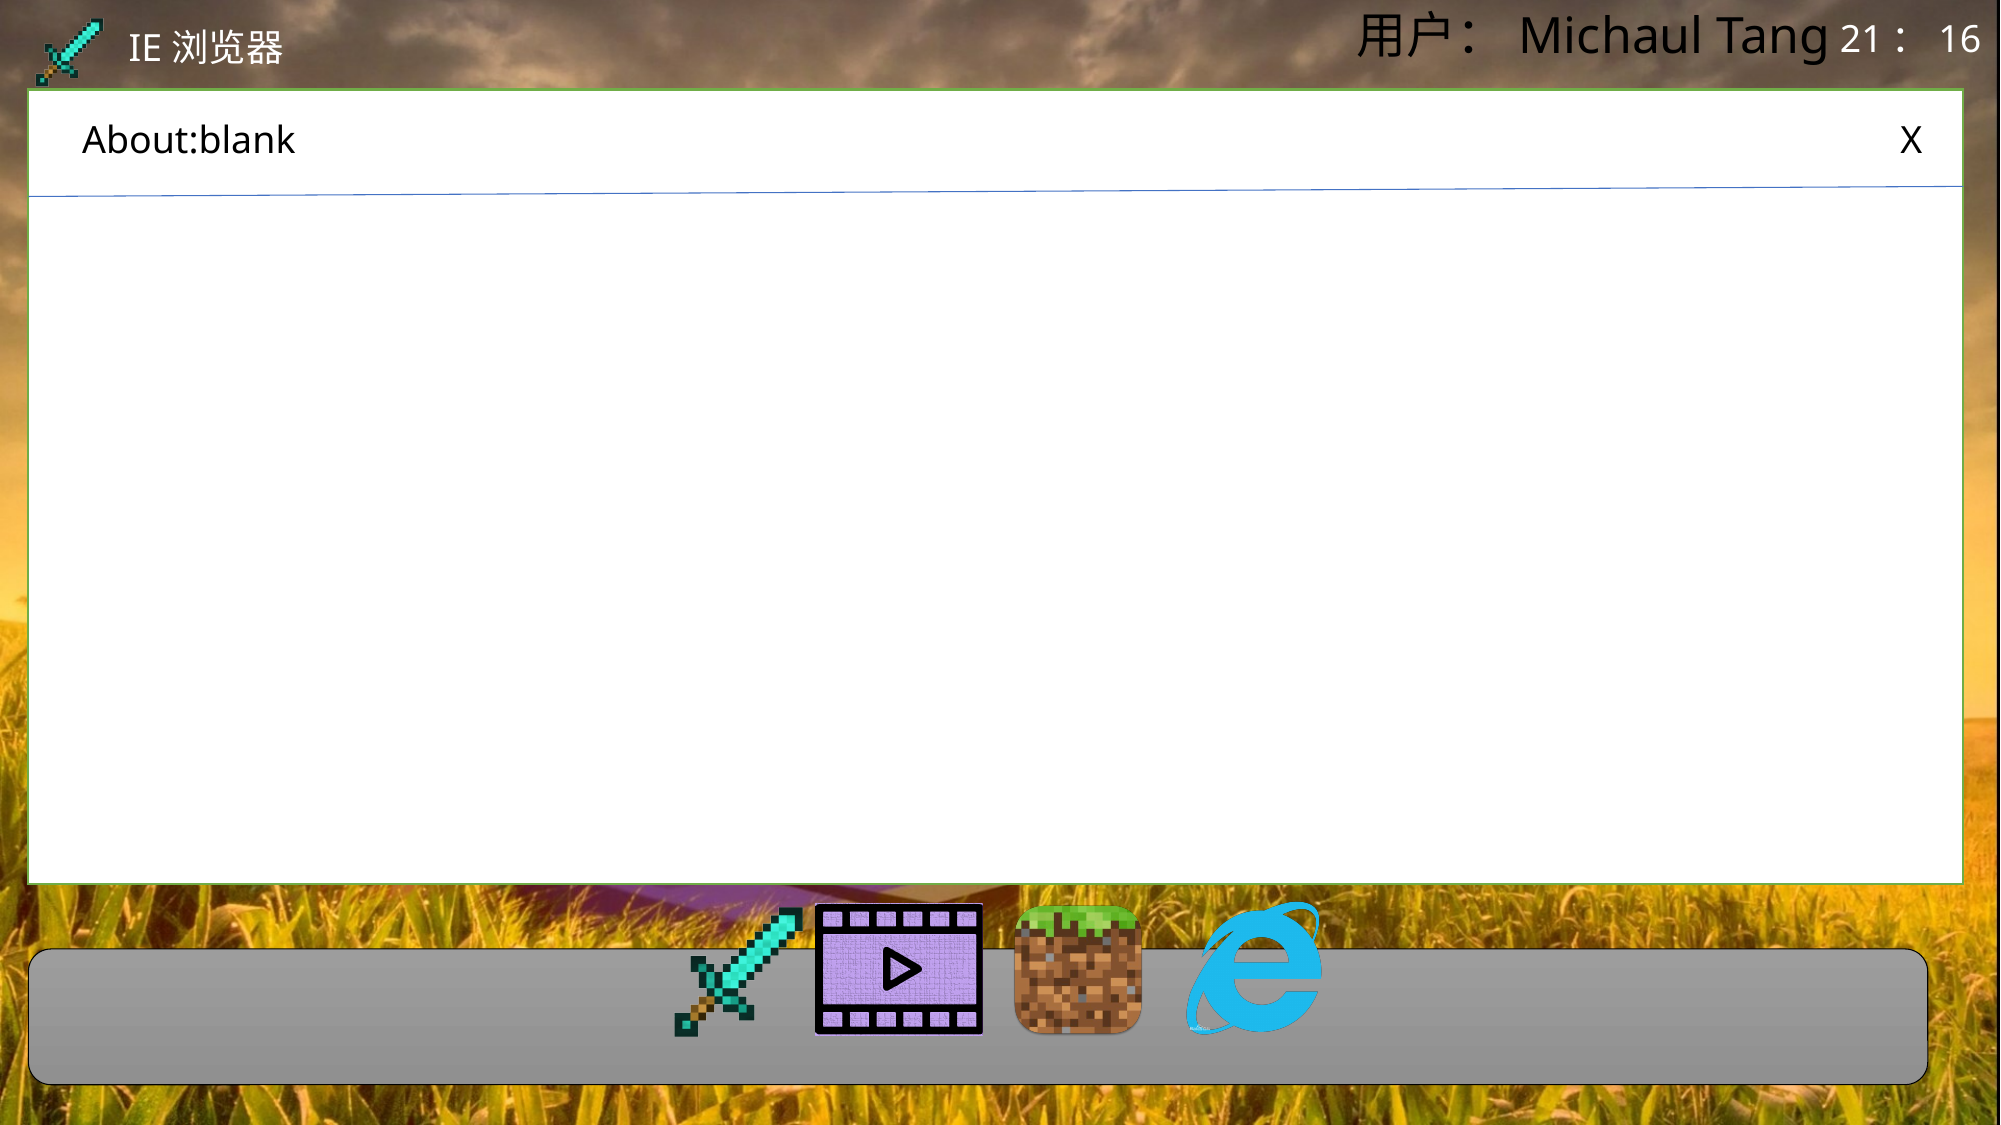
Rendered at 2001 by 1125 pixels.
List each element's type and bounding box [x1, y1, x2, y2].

picture [0, 0, 2000, 1125]
text_box [28, 890, 1928, 1085]
text_box [28, 186, 1964, 197]
